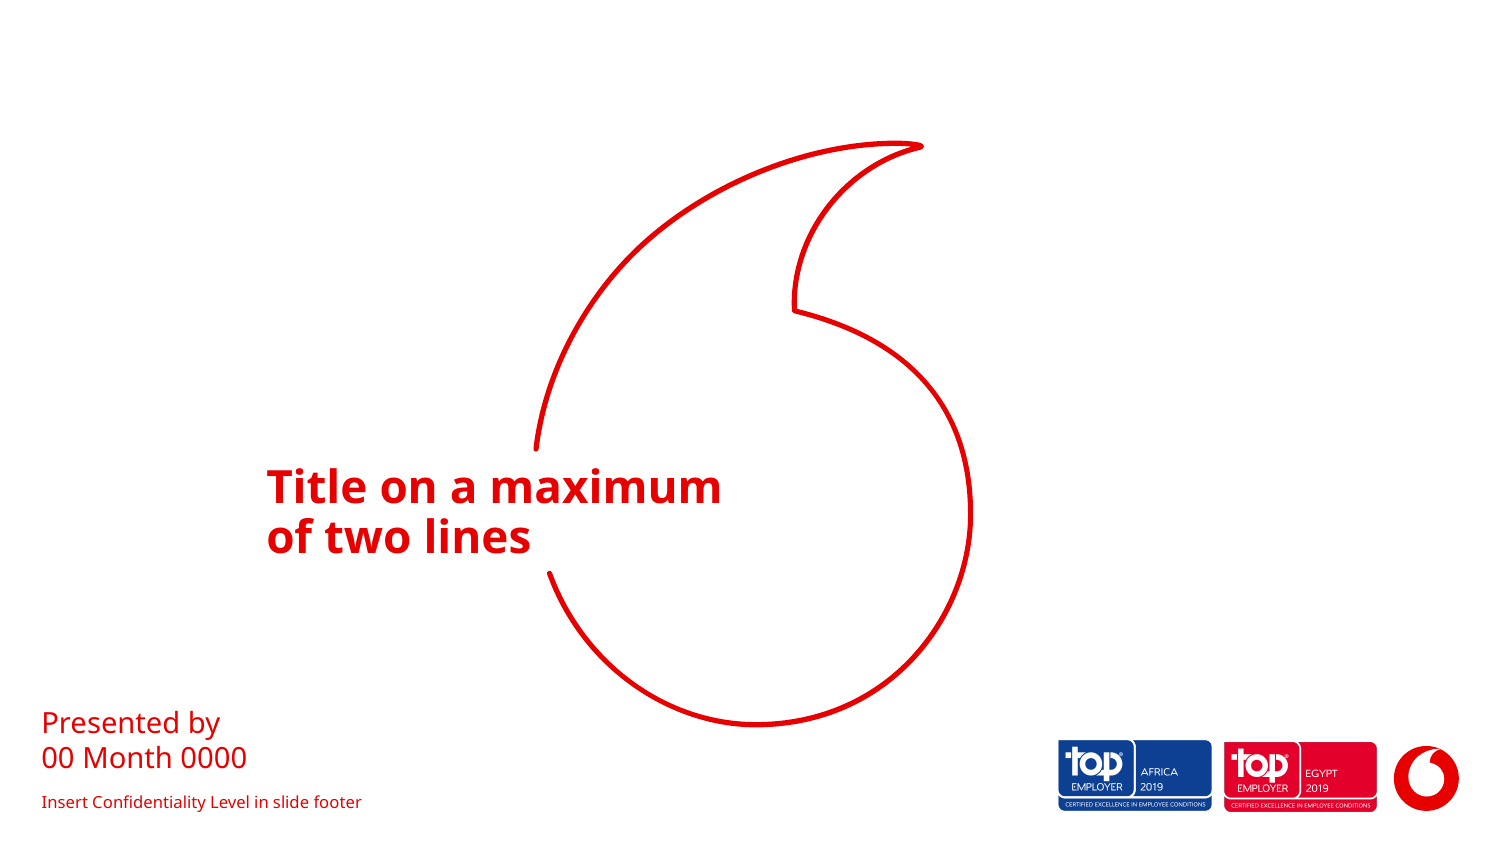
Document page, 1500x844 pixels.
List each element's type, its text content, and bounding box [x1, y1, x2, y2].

subtitle Presented by 00 Month 0000 [41, 662, 385, 772]
footer Insert Confidentiality Level in slide footer [41, 772, 385, 813]
picture [1224, 741, 1377, 812]
picture [1058, 740, 1212, 811]
title Title on a maximum of two lines [266, 464, 944, 579]
